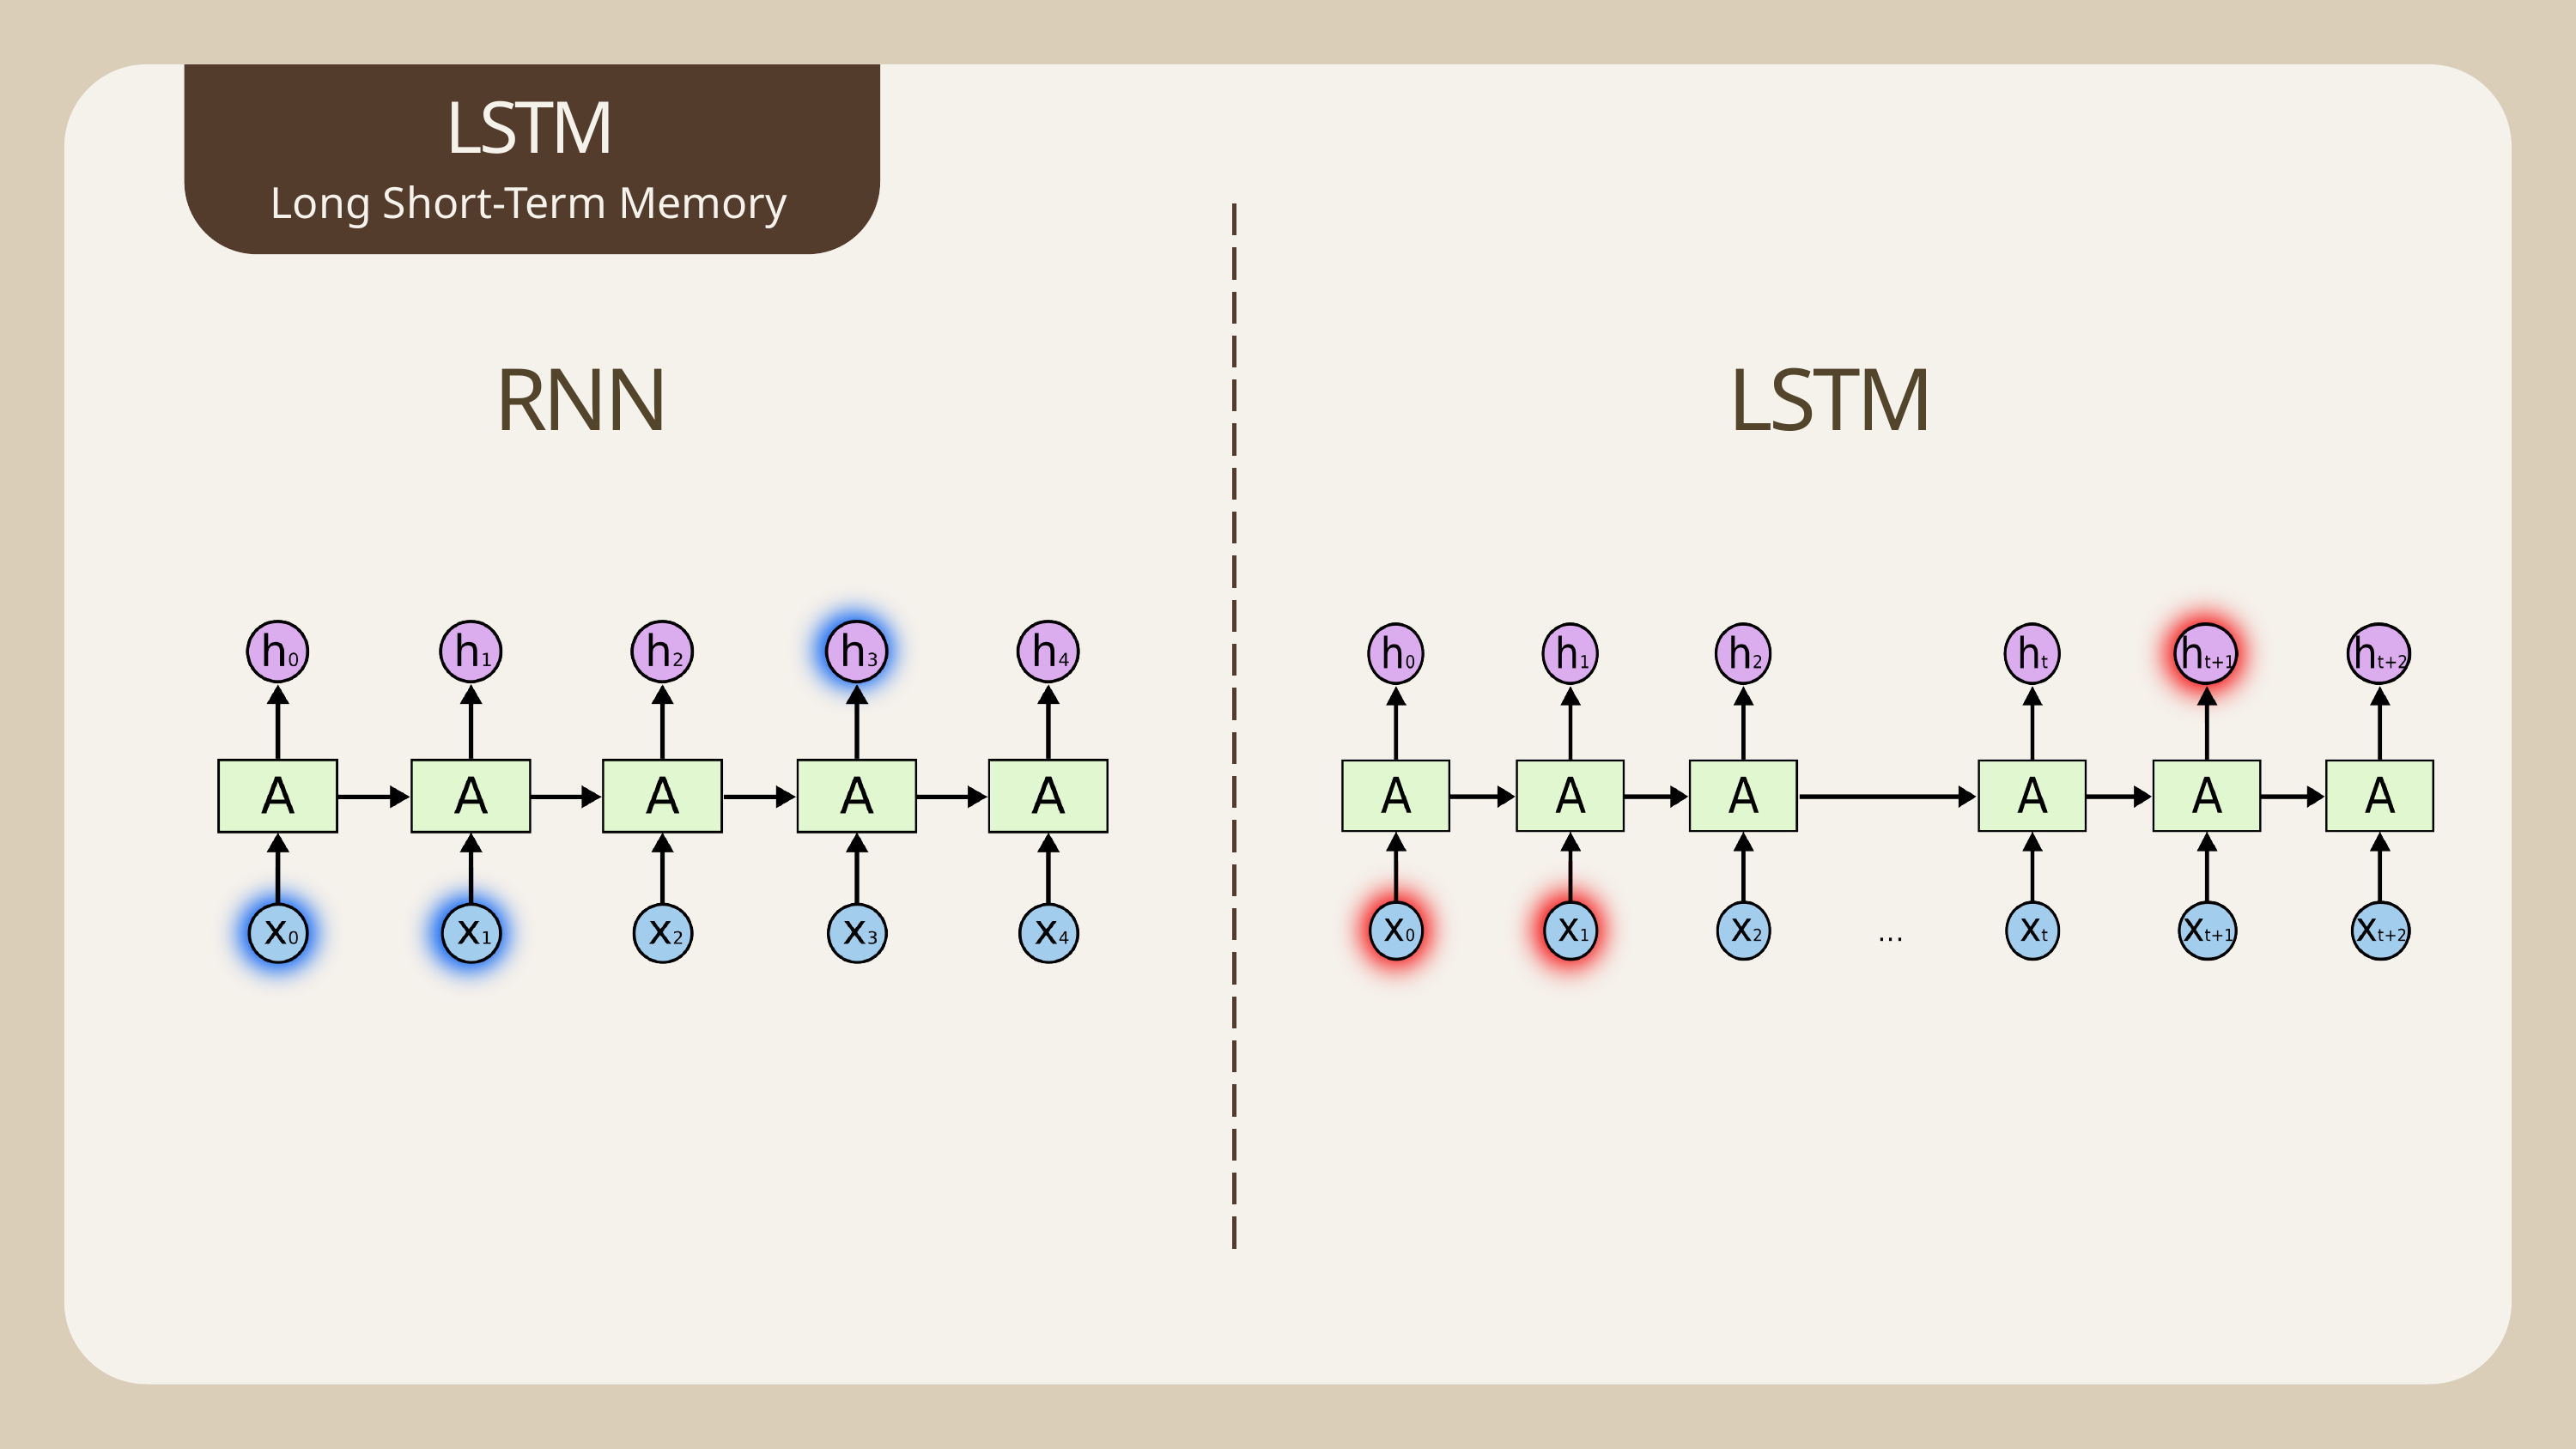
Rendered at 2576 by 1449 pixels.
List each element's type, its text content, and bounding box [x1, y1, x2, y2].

text_box LSTM [1728, 350, 1996, 449]
text_box [234, 252, 831, 257]
text_box [182, 62, 883, 251]
text_box Long Short-Term Memory [222, 155, 835, 252]
text_box RNN [493, 350, 762, 449]
picture [1332, 584, 2434, 998]
text_box [62, 62, 2514, 1386]
picture [211, 584, 1109, 998]
text_box LSTM [224, 79, 837, 178]
